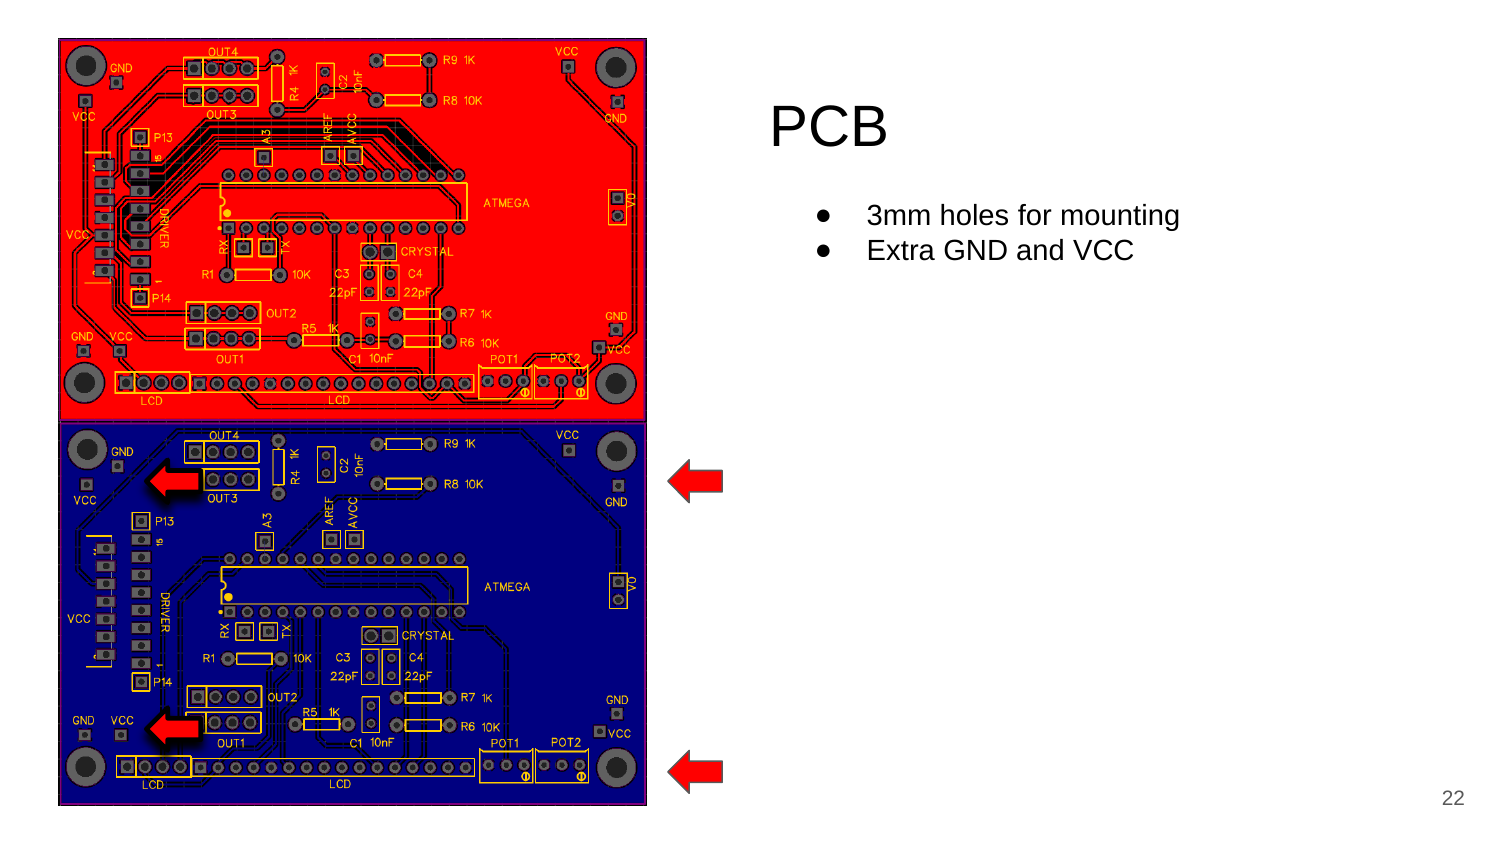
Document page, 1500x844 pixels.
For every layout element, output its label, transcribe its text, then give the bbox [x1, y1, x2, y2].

text_box [667, 459, 723, 503]
title PCB [754, 72, 1449, 167]
slide_number ‹#› [1389, 764, 1480, 830]
text_box 3mm holes for mounting Extra GND and VCC [776, 181, 1439, 765]
text_box [667, 750, 723, 794]
picture [58, 38, 647, 806]
